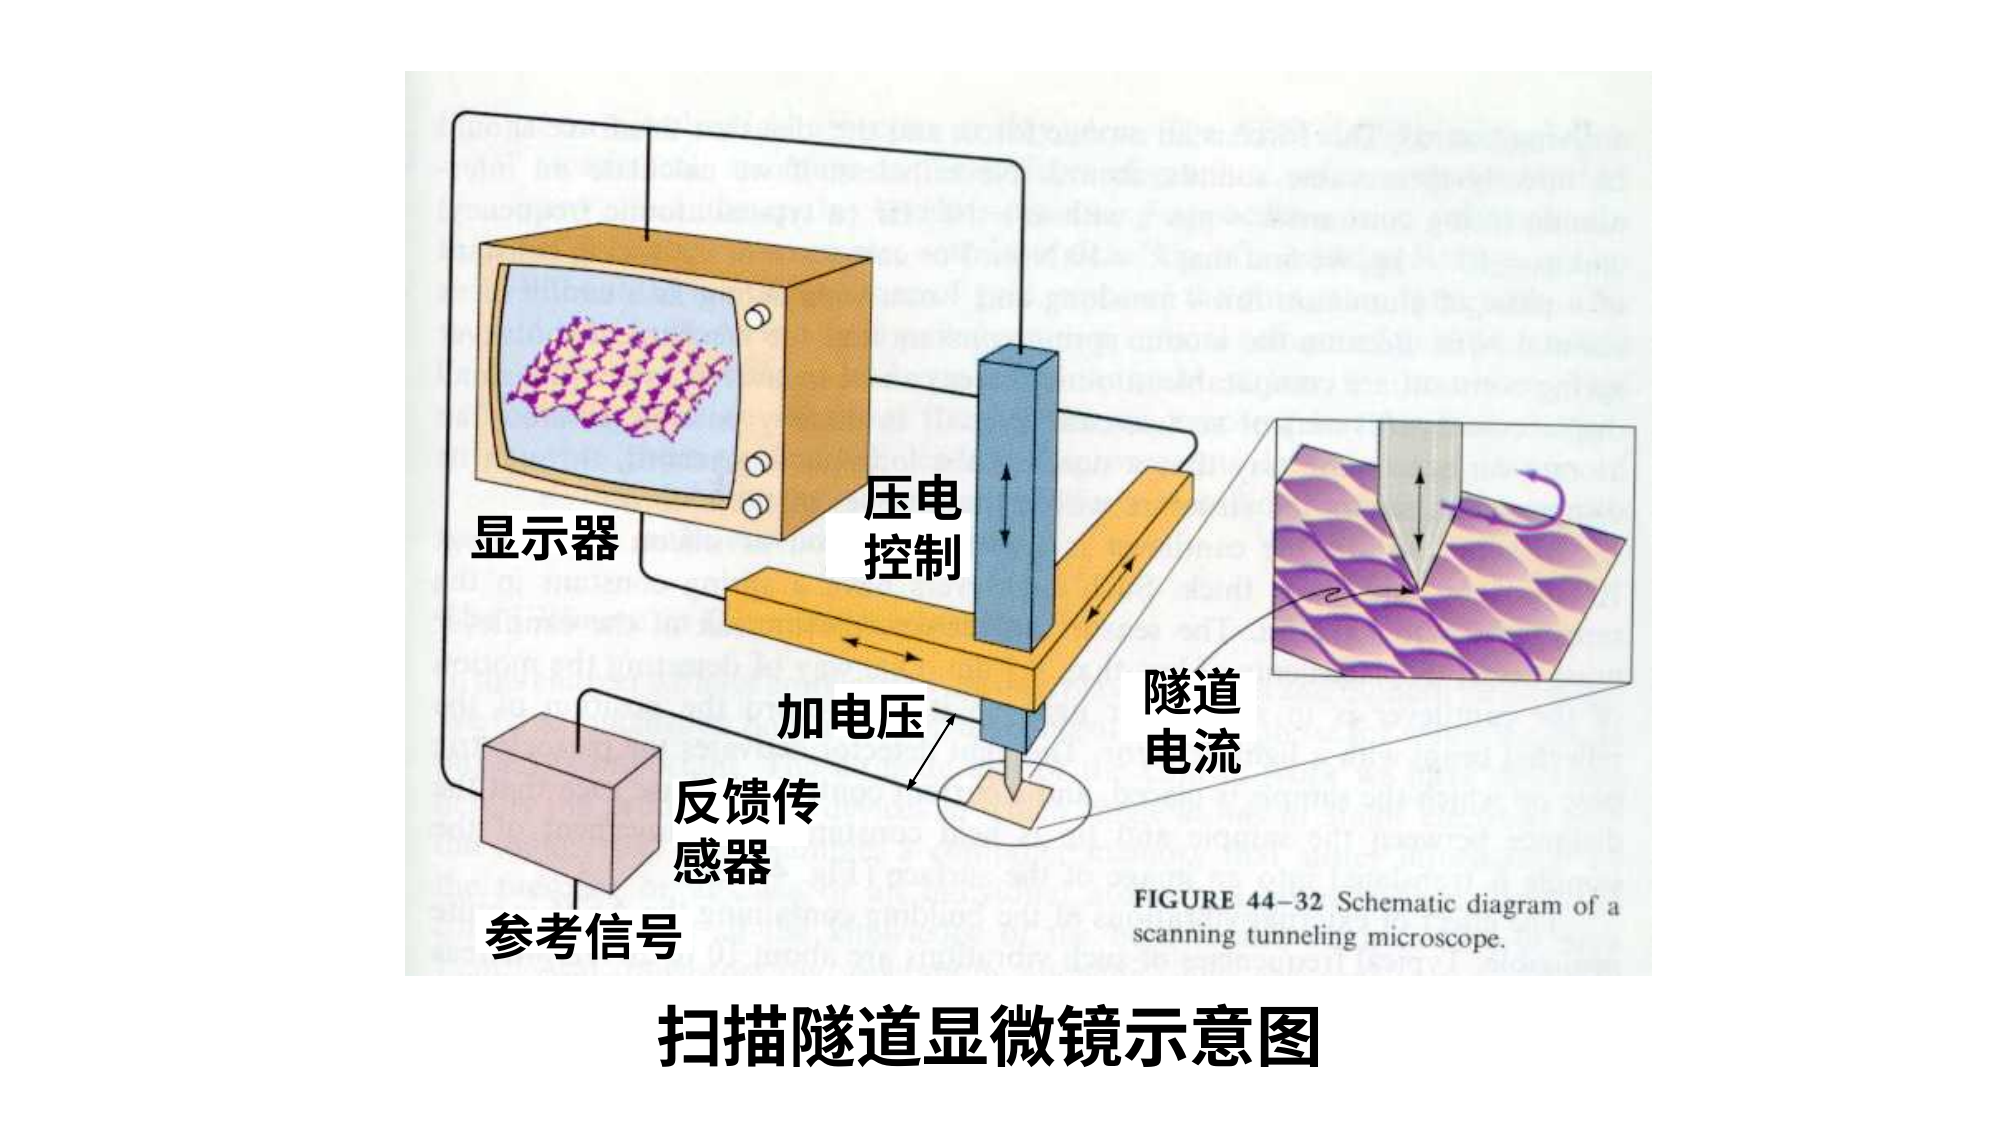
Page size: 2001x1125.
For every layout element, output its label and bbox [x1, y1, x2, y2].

text_box [405, 71, 1652, 1083]
